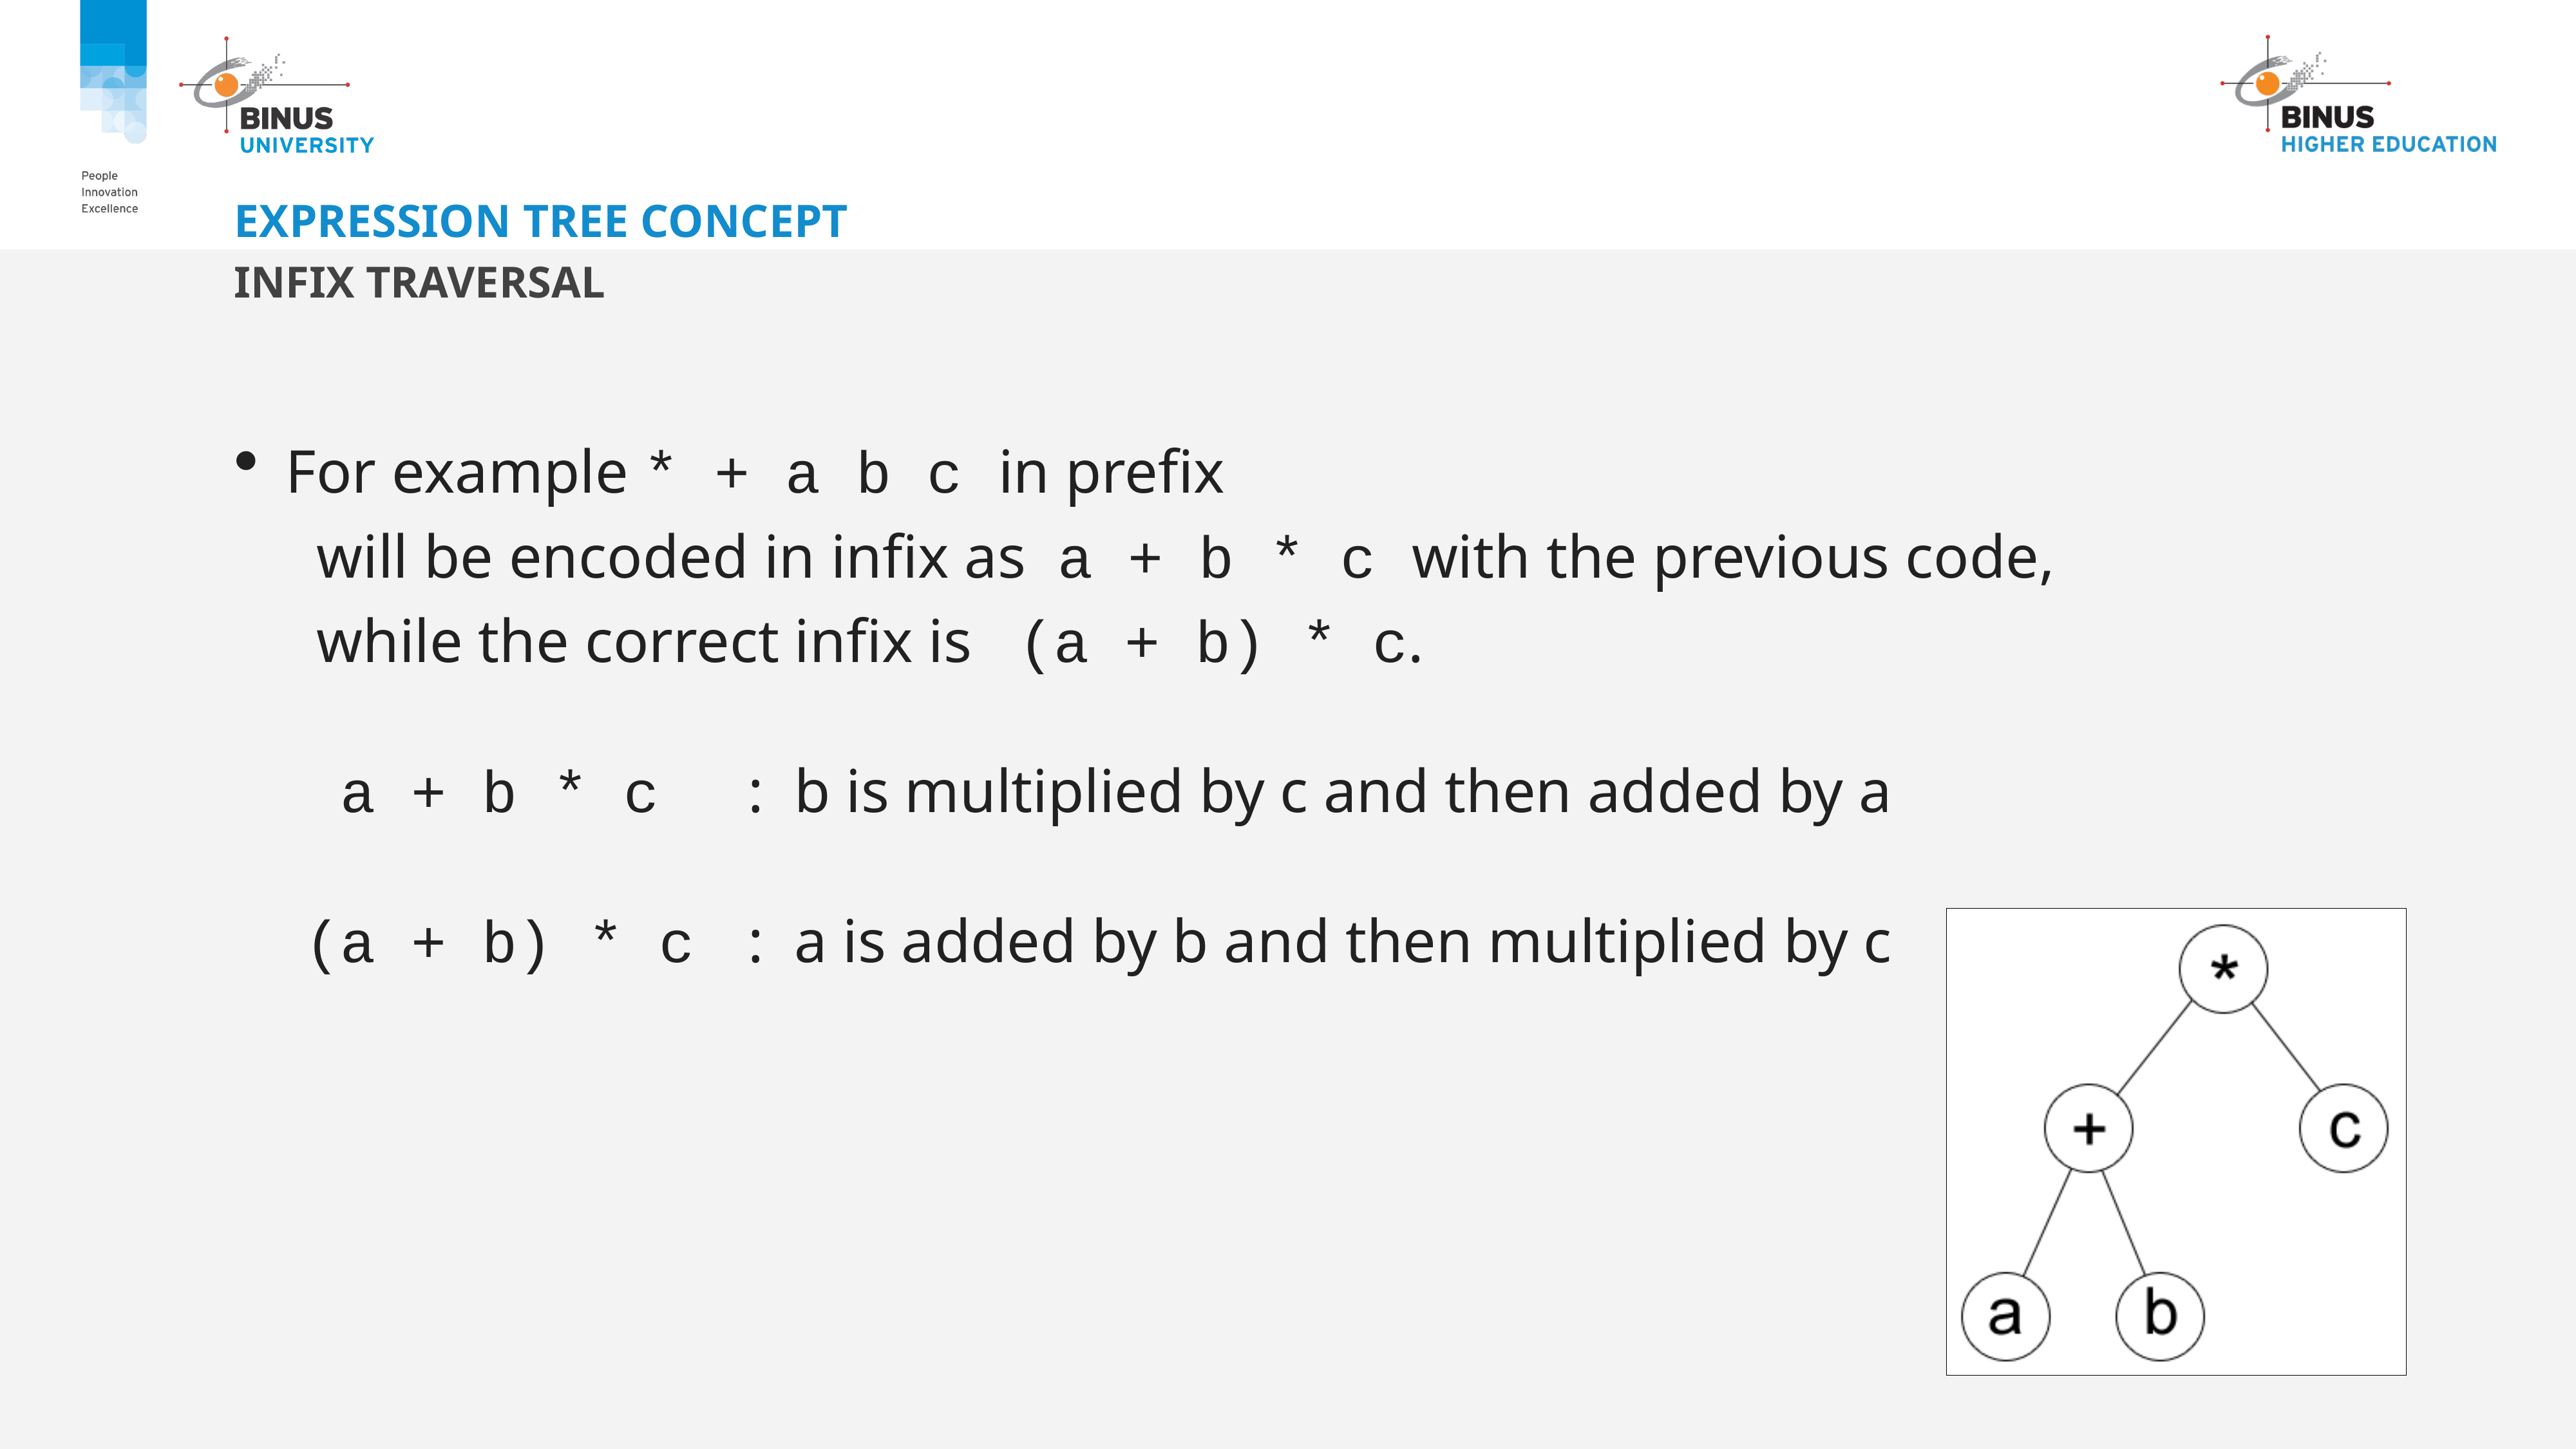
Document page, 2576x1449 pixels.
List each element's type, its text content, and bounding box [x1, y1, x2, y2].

picture [174, 25, 374, 161]
picture [80, 66, 147, 144]
picture [1947, 908, 2407, 1375]
list For example * + a b c in prefix will be encoded in infix as a + b * c with the previous code, while the correct infix is (a + b) * c. a + b * c : b is multiplied by c and then added by a (a + b) * c : a is added by b and then multiplied by c [228, 413, 2273, 1376]
picture [2199, 0, 2496, 156]
title Expression Tree Concept [228, 197, 1784, 252]
picture [81, 146, 146, 213]
list INfix Traversal [228, 255, 1262, 341]
